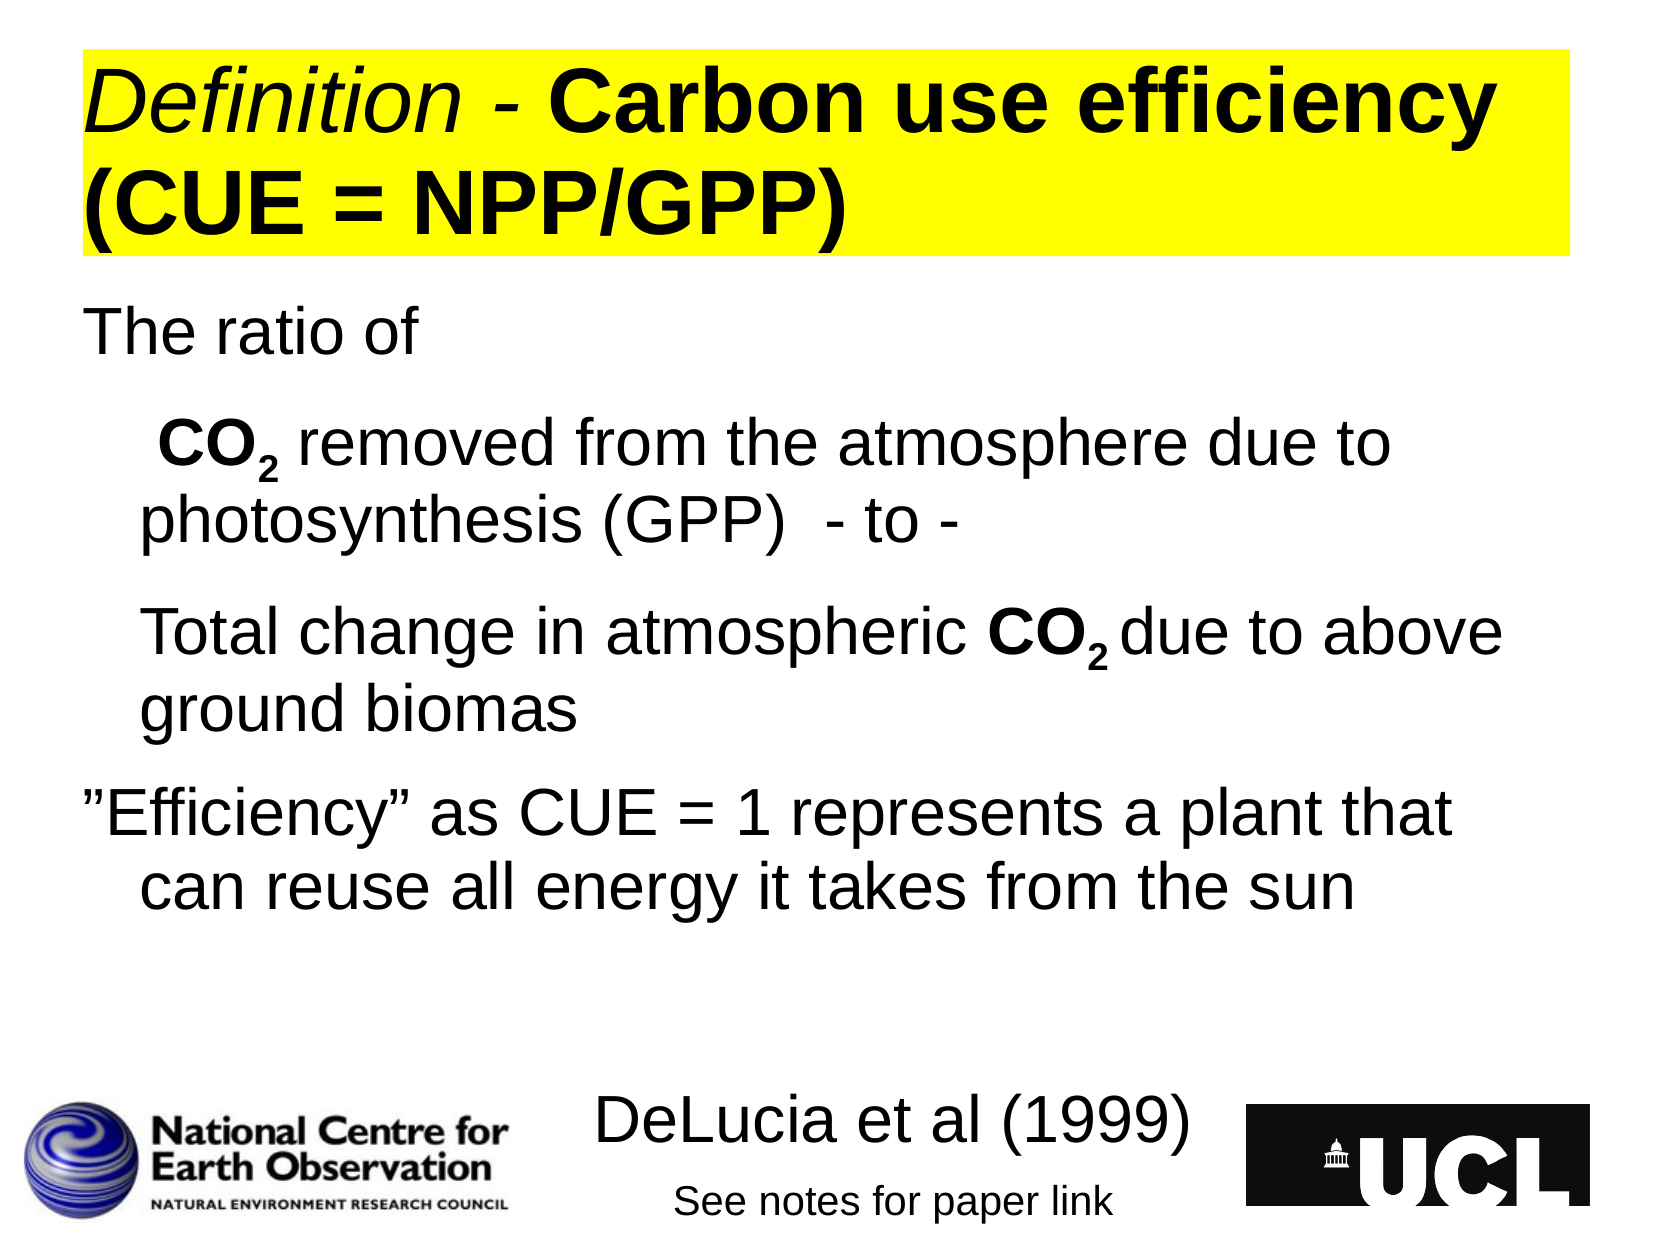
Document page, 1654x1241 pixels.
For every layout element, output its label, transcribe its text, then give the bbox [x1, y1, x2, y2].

picture [23, 1097, 513, 1223]
title Definition - Carbon use efficiency (CUE = NPP/GPP) [82, 49, 1571, 257]
text_box DeLucia et al (1999) See notes for paper link [578, 1075, 1209, 1232]
picture [1246, 1104, 1590, 1206]
list The ratio of CO2 removed from the atmosphere due to photosynthesis (GPP) - to - Total change in atmospheric CO2 due to above ground biomas ”Efficiency” as CUE = 1 represents a plant that can reuse all energy it takes from the sun [82, 289, 1571, 1109]
